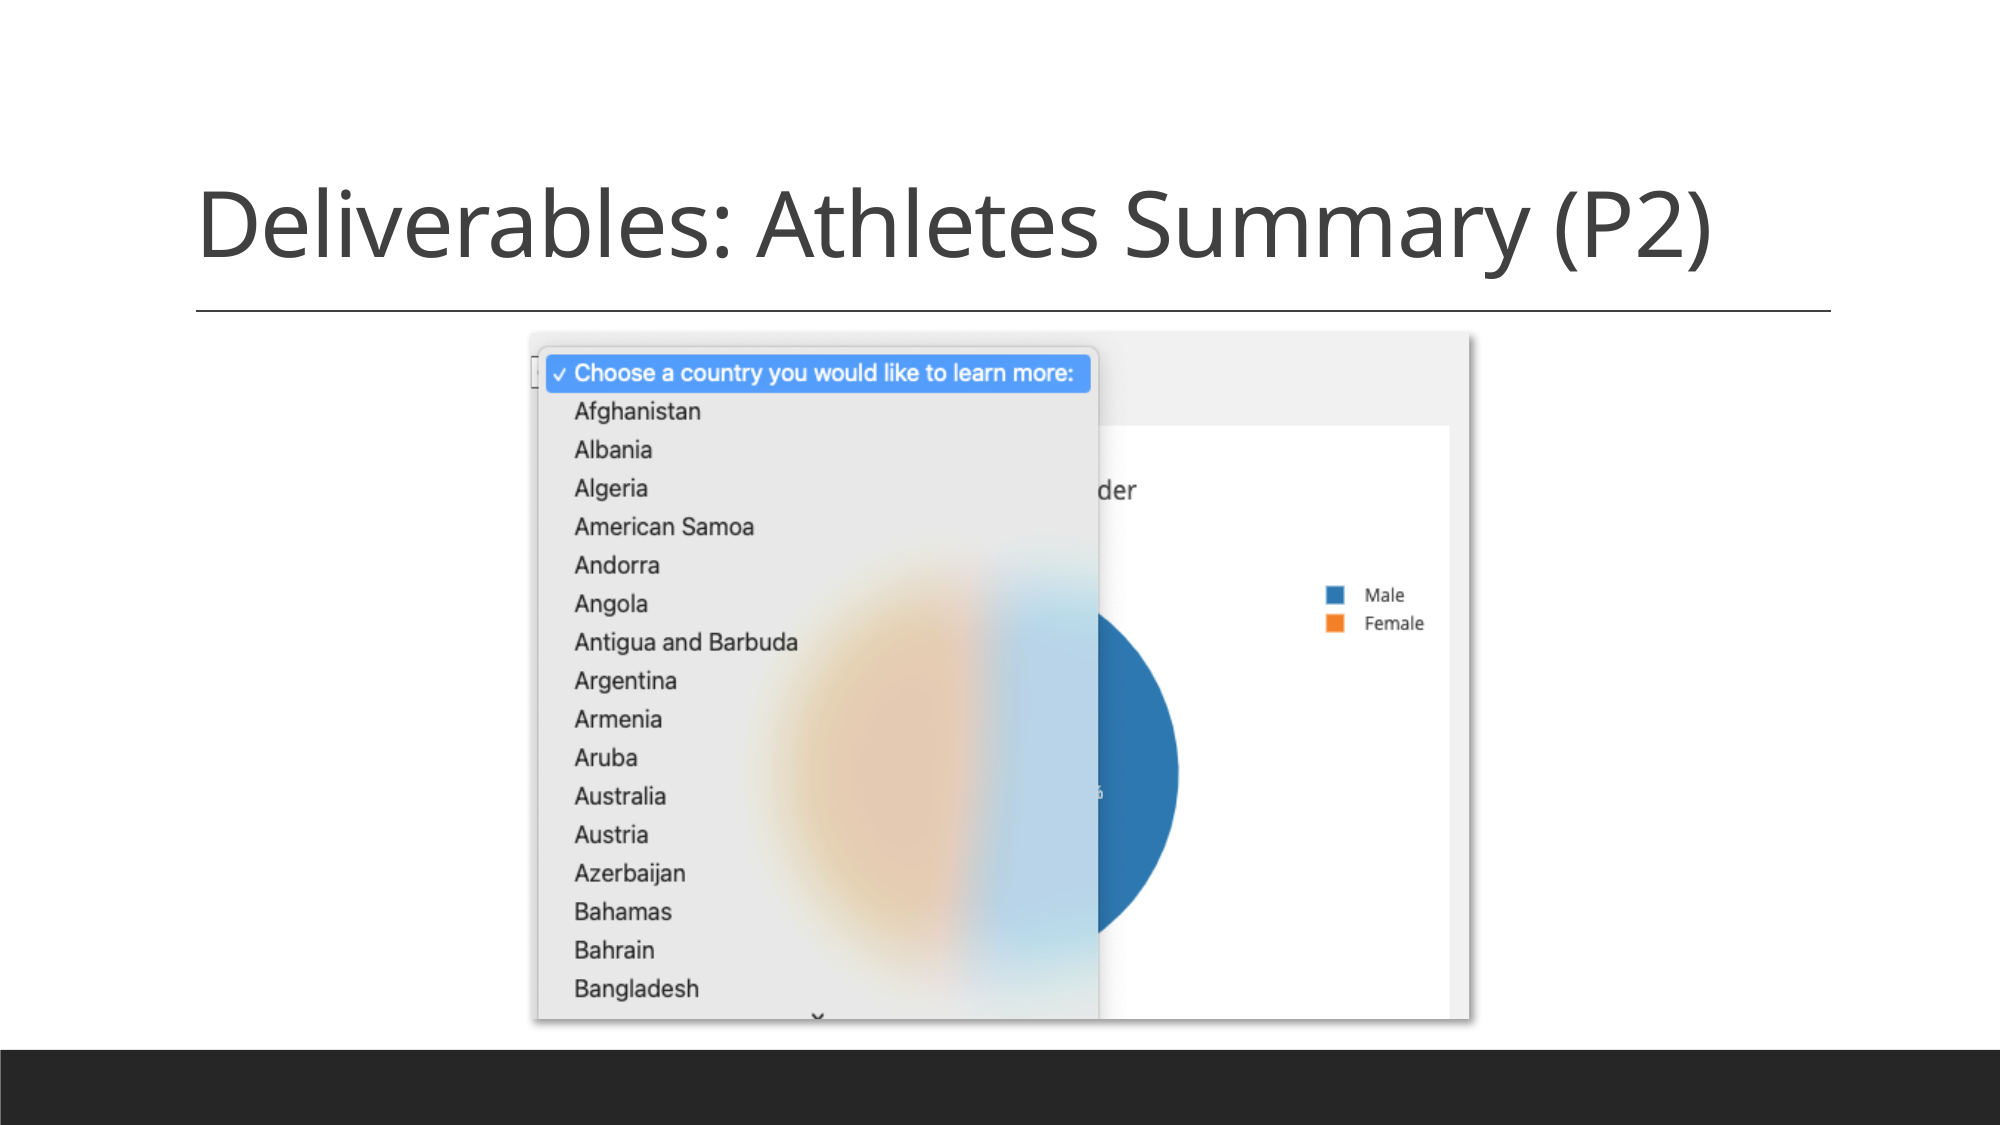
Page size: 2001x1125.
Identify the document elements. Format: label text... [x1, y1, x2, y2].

picture [530, 333, 1470, 1020]
title Deliverables: Athletes Summary (P2) [180, 47, 1830, 285]
